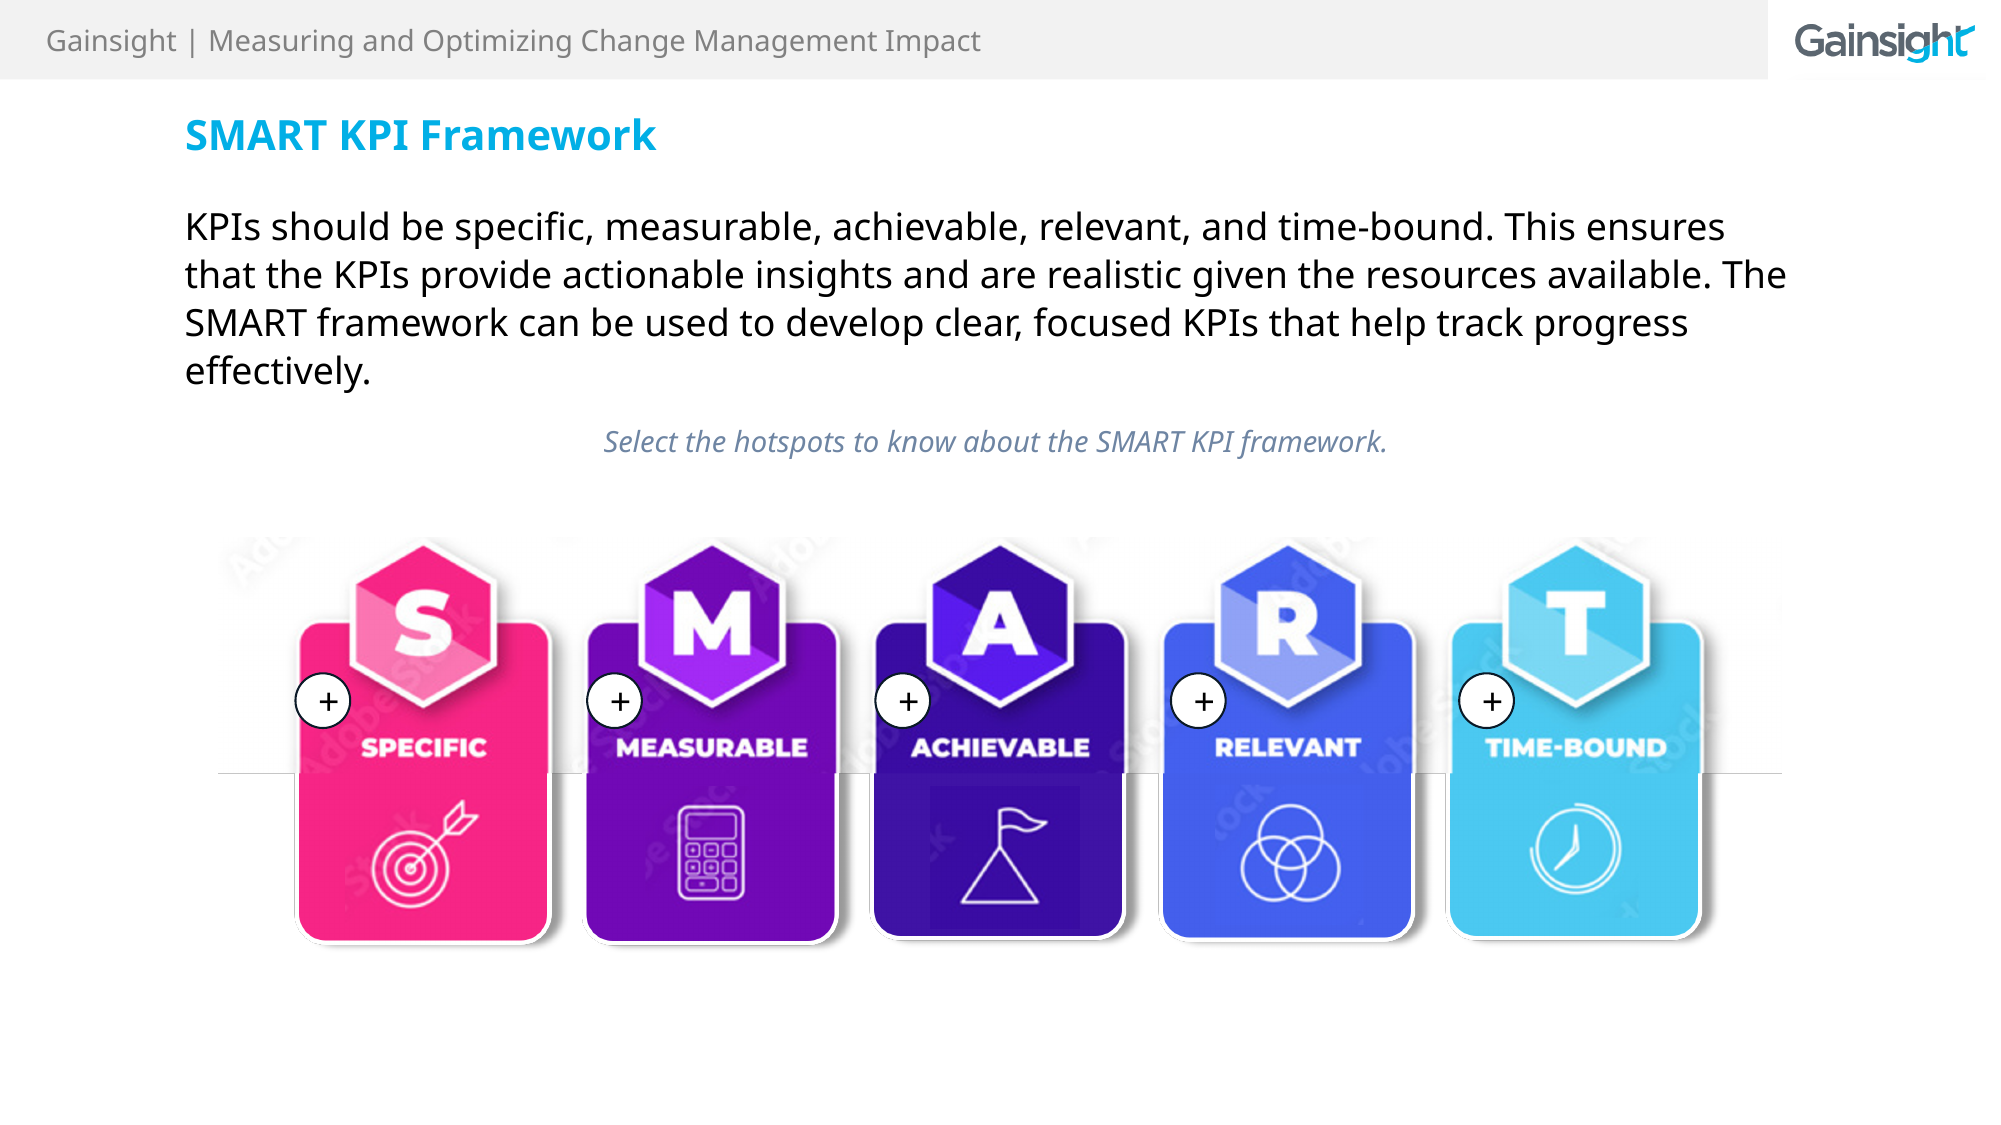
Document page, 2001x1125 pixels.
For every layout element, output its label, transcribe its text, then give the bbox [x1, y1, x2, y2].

text_box KPIs should be specific, measurable, achievable, relevant, and time-bound. This ensures that the KPIs provide actionable insights and are realistic given the resources available. The SMART framework can be used to develop clear, focused KPIs that help track progress effectively. [169, 192, 1807, 400]
text_box SMART KPI Framework [169, 106, 963, 177]
picture [1781, 0, 1986, 80]
text_box Select the hotspots to know about the SMART KPI framework. [442, 415, 1558, 466]
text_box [218, 537, 1782, 954]
